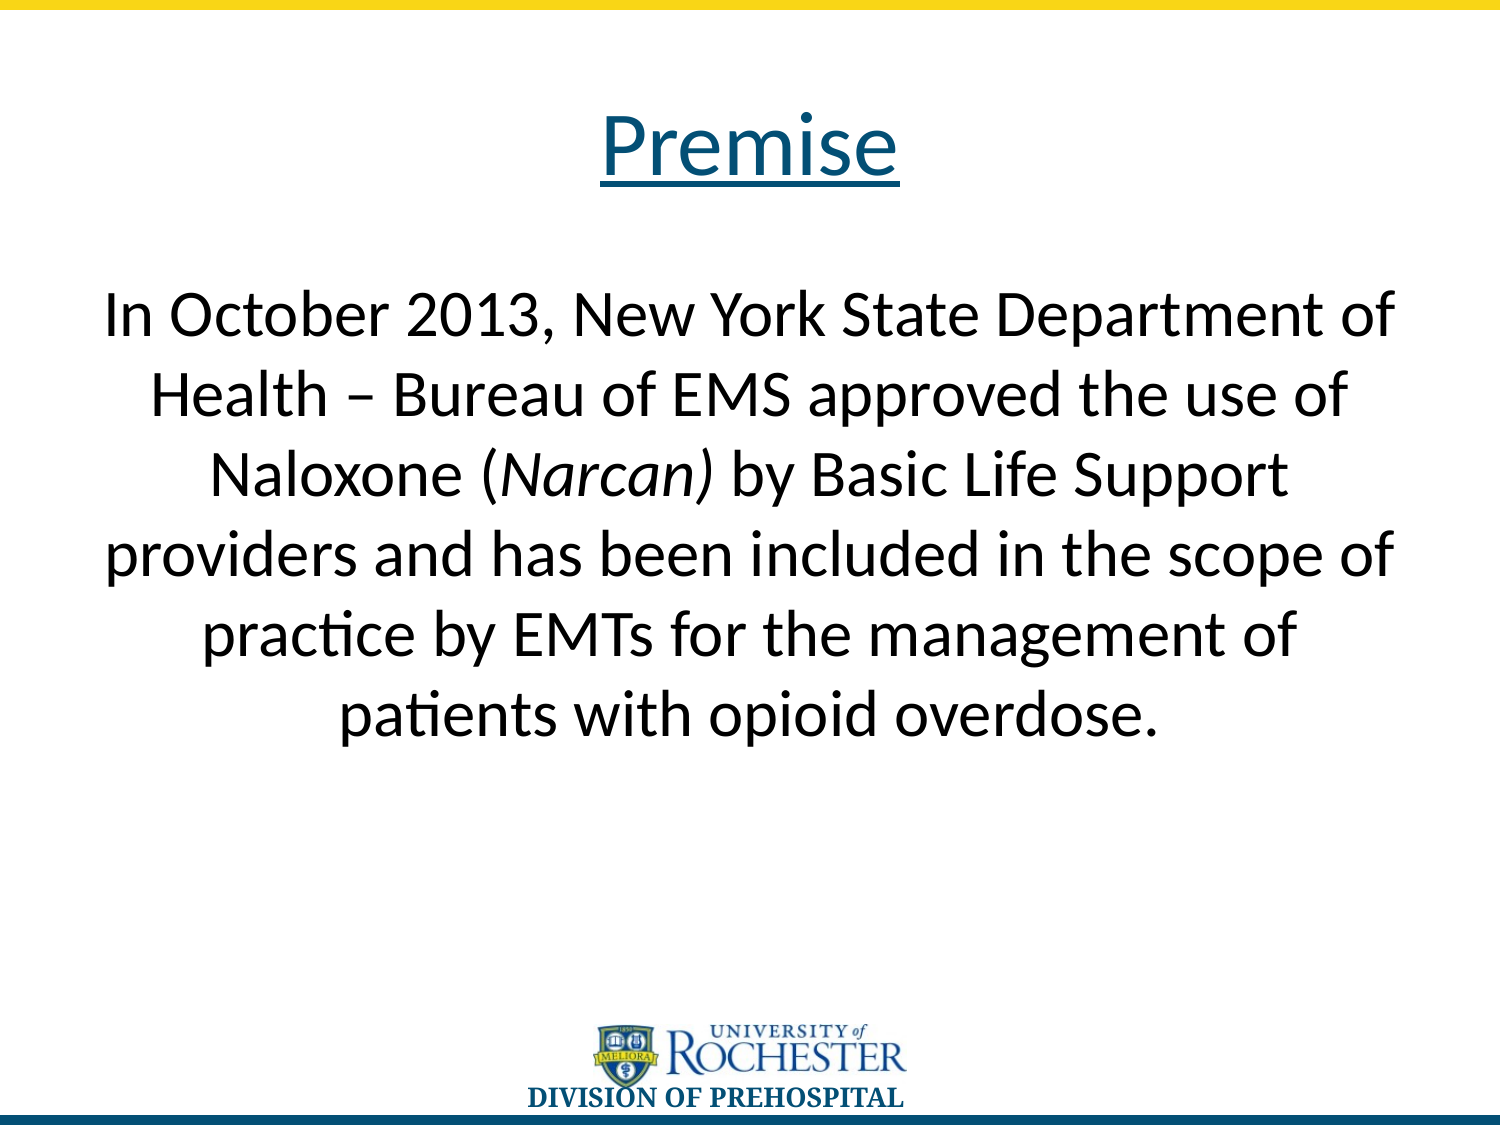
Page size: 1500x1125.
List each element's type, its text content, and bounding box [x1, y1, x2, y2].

list In October 2013, New York State Department of Health – Bureau of EMS approved the use of Naloxone (Narcan) by Basic Life Support providers and has been included in the scope of practice by EMTs for the management of patients with opioid overdose. [75, 262, 1425, 1005]
title Premise [75, 45, 1425, 233]
picture [593, 1024, 907, 1089]
